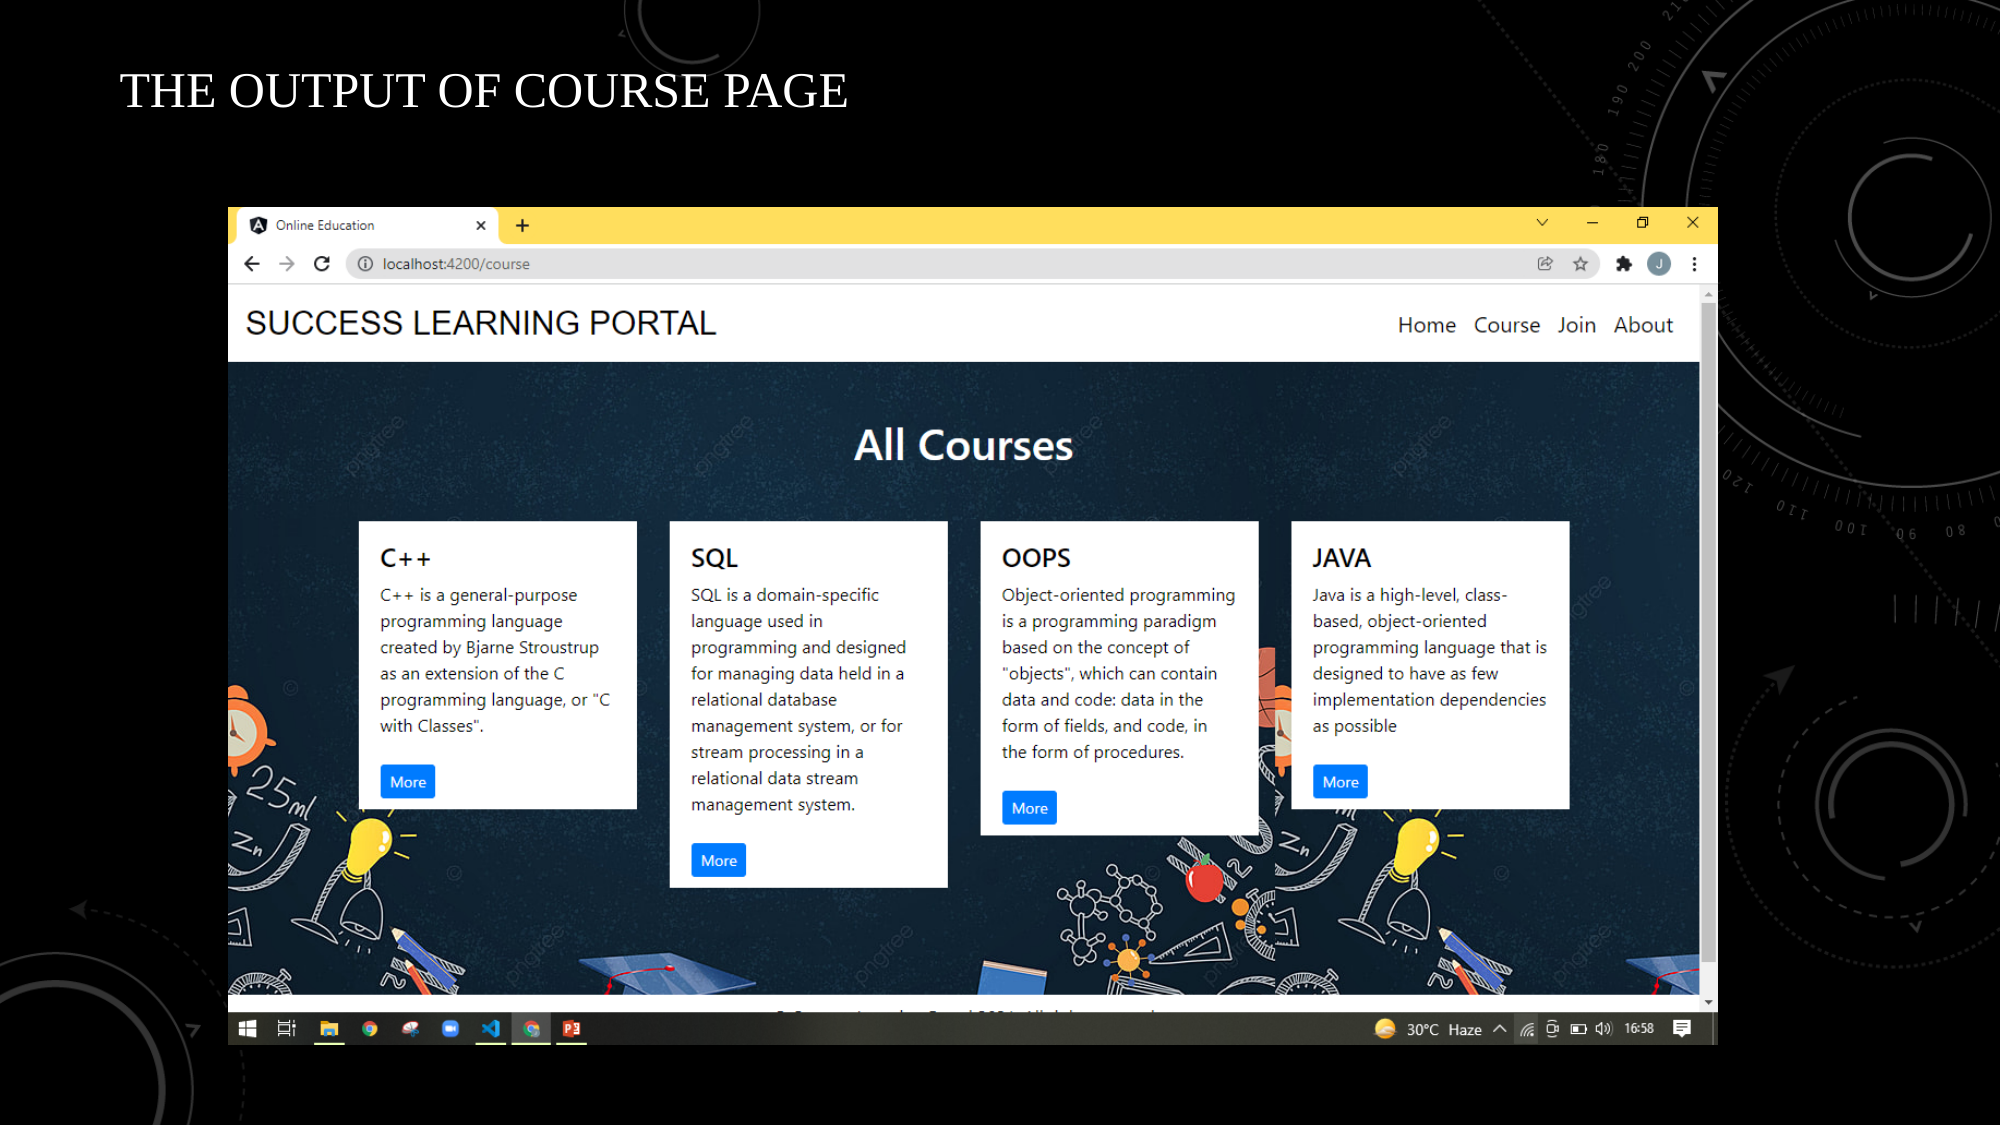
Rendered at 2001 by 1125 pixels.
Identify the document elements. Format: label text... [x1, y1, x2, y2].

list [228, 207, 1718, 1045]
title the output of course page [92, 27, 1718, 149]
picture [0, 0, 2000, 1125]
